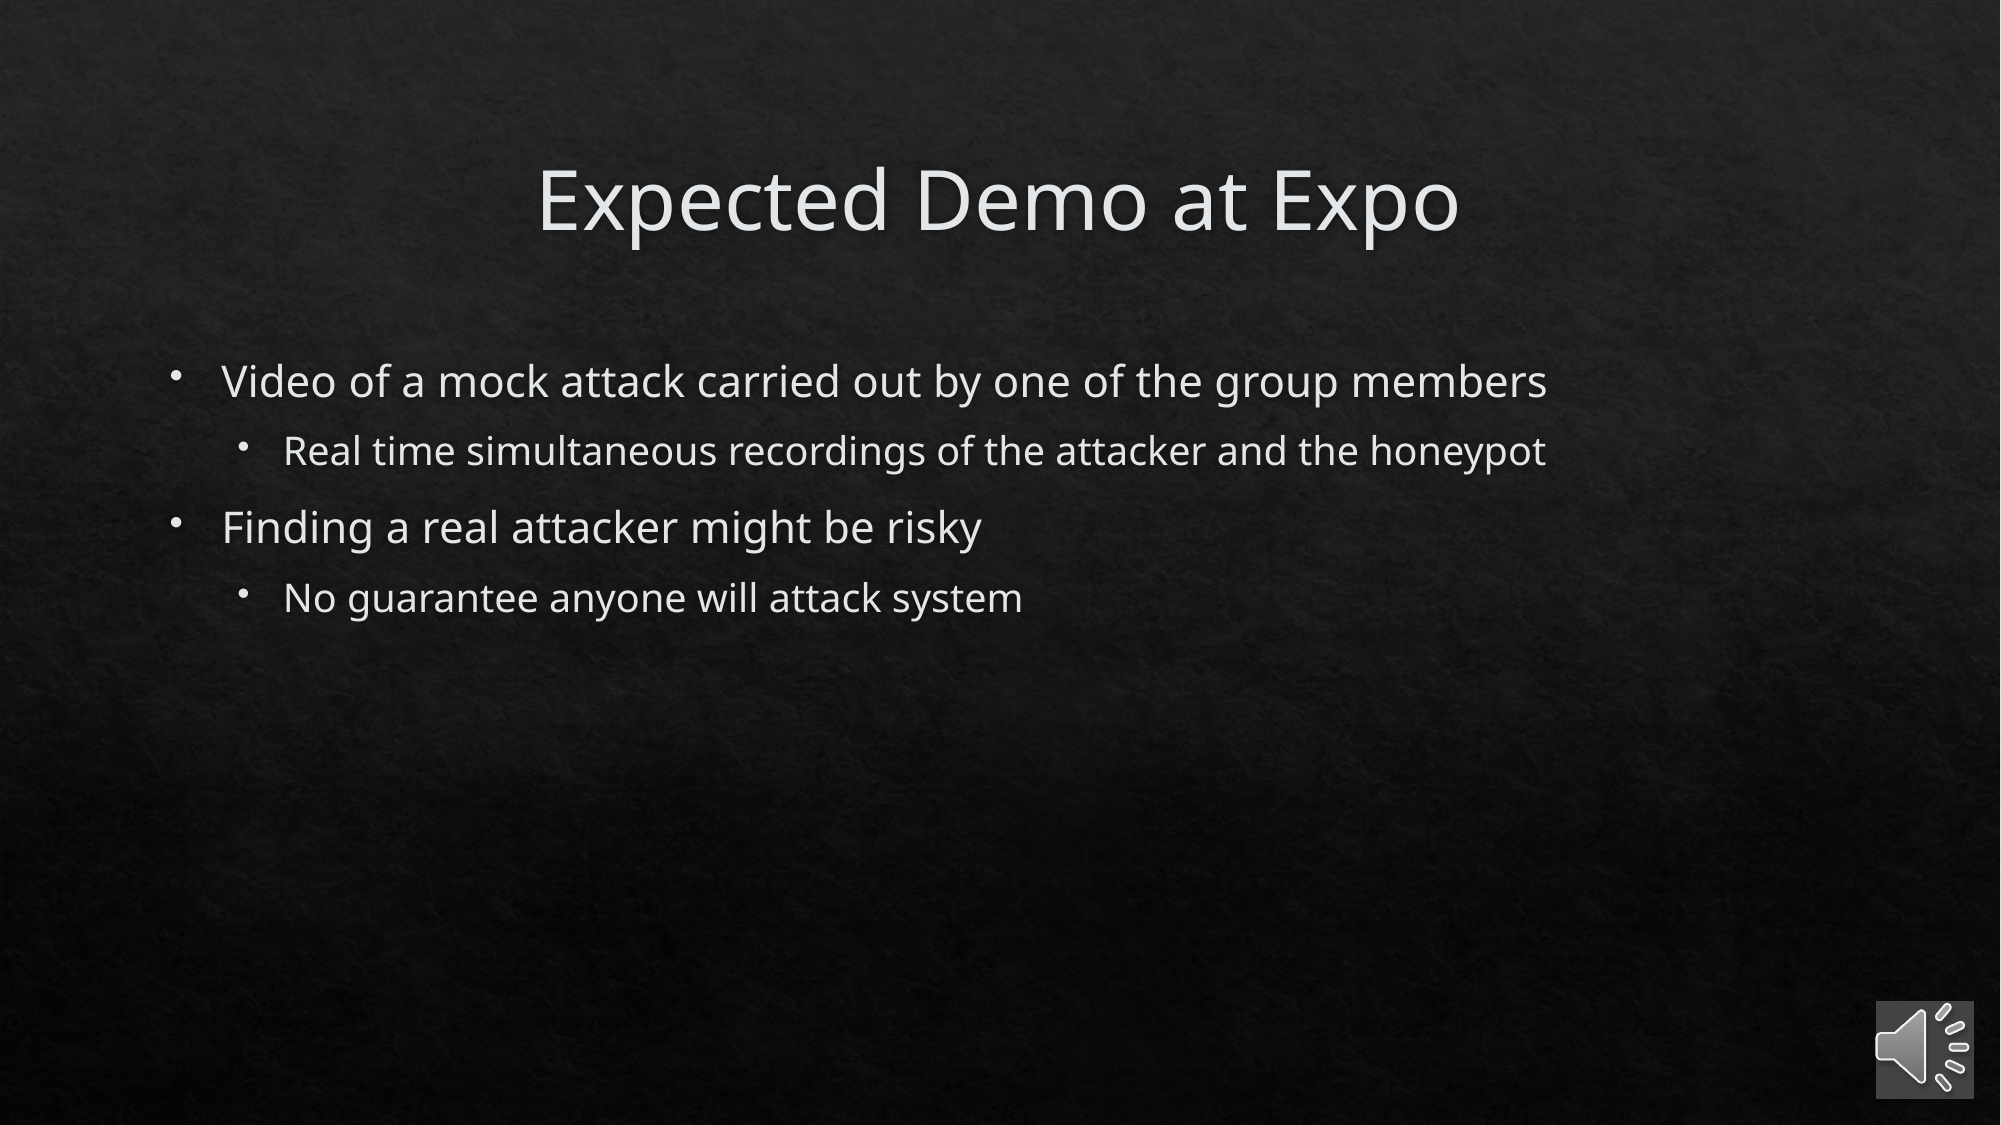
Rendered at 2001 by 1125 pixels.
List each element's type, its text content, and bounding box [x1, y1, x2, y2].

title Expected Demo at Expo [149, 99, 1849, 307]
list Video of a mock attack carried out by one of the group members Real time simultaneous recordings of the attacker and the honeypot Finding a real attacker might be risky No guarantee anyone will attack system [149, 340, 1849, 950]
picture [1874, 999, 1976, 1101]
